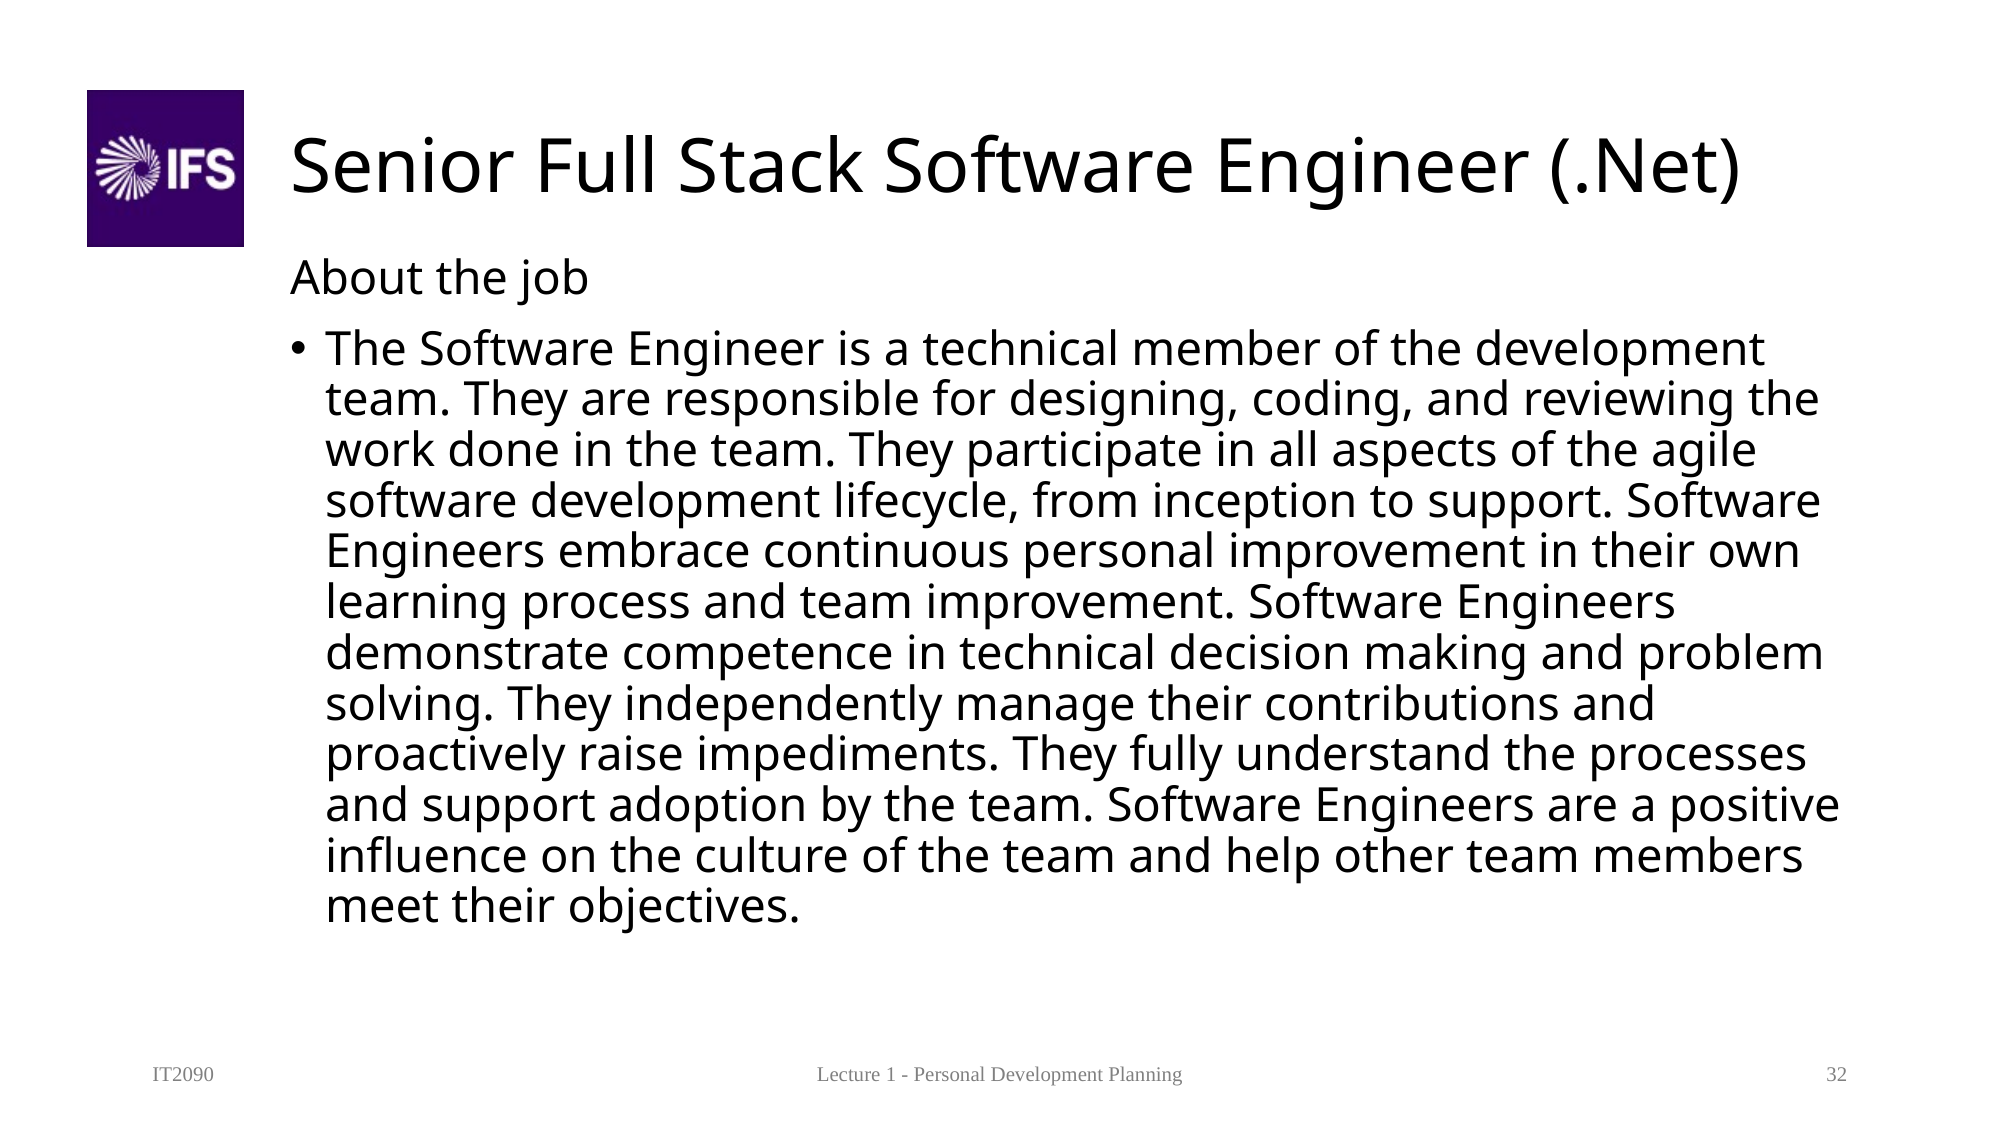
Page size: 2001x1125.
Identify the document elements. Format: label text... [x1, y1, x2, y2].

slide_number 32 [1412, 1042, 1863, 1103]
footer Lecture 1 - Personal Development Planning [662, 1042, 1338, 1103]
slide_number IT2090 [137, 1042, 588, 1103]
list About the job The Software Engineer is a technical member of the development team. They are responsible for designing, coding, and reviewing the work done in the team. They participate in all aspects of the agile software development lifecycle, from inception to support. Software Engineers embrace continuous personal improvement in their own learning process and team improvement. Software Engineers demonstrate competence in technical decision making and problem solving. They independently manage their contributions and proactively raise impediments. They fully understand the processes and support adoption by the team. Software Engineers are a positive influence on the culture of the team and help other team members meet their objectives. [275, 246, 1913, 947]
picture [87, 90, 244, 247]
title Senior Full Stack Software Engineer (.Net) [275, 115, 1863, 221]
